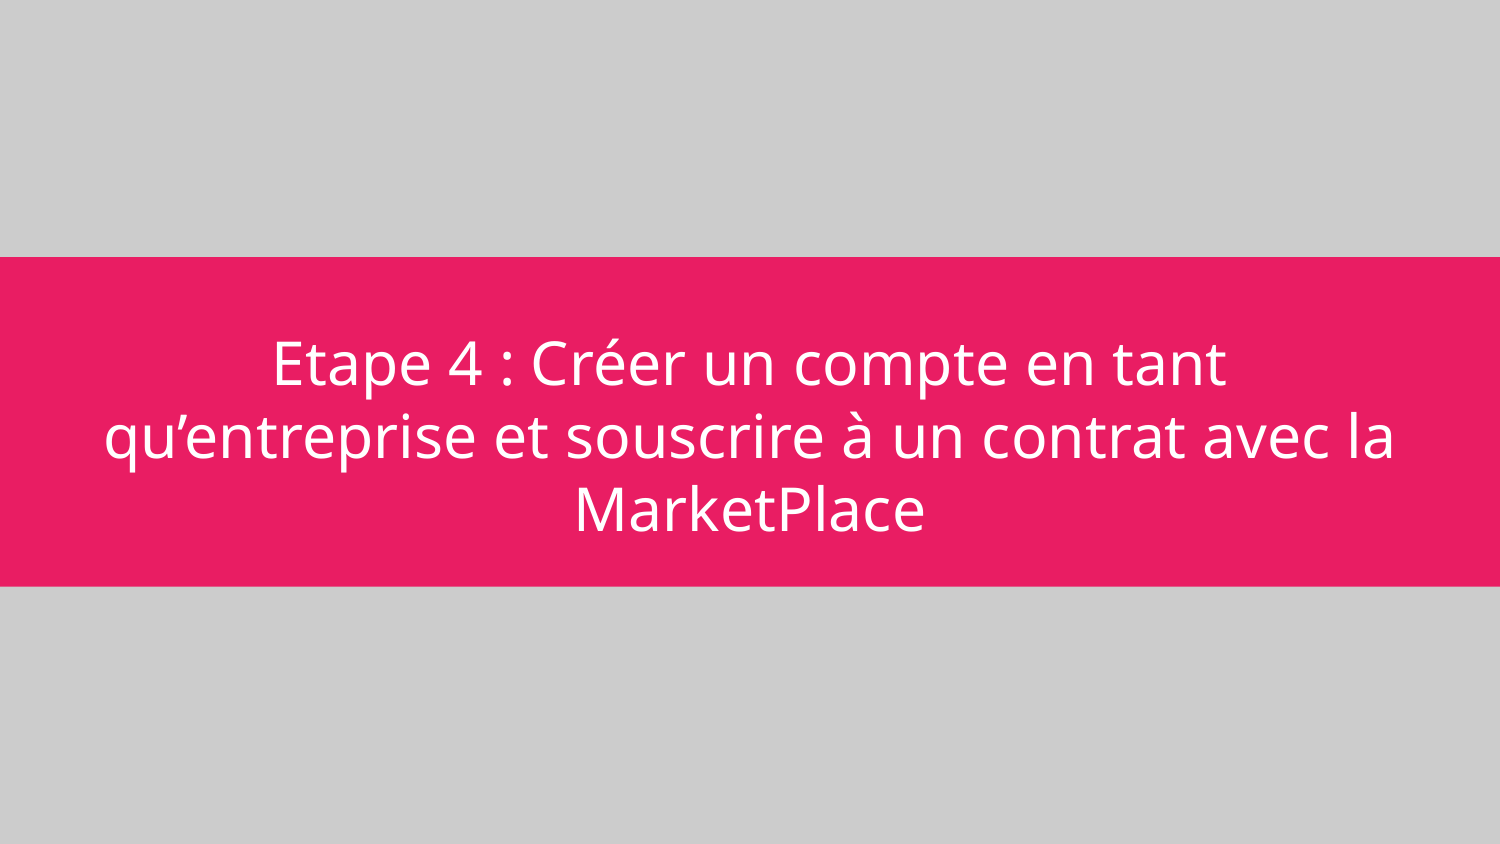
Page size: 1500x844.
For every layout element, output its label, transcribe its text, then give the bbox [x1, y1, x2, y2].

title Etape 4 : Créer un compte en tant qu’entreprise et souscrire à un contrat avec la MarketPlace [70, 309, 1430, 559]
